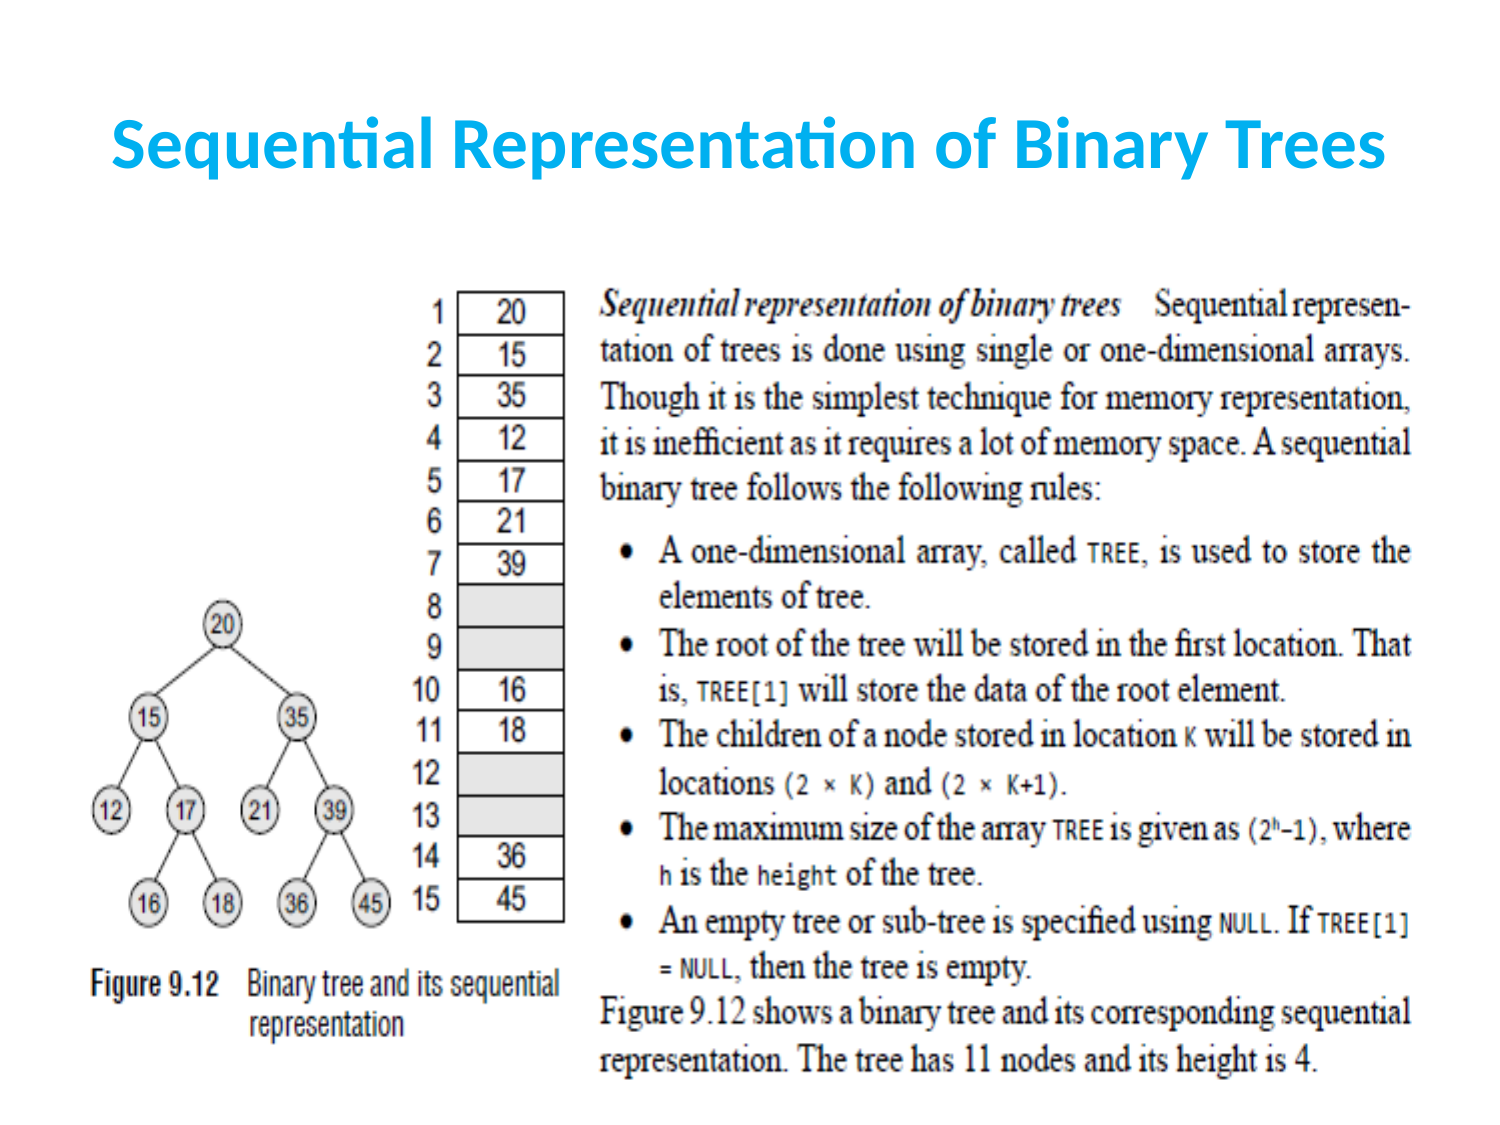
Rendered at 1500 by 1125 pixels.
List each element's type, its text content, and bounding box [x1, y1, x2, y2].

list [37, 274, 1438, 1101]
title Sequential Representation of Binary Trees [75, 45, 1425, 233]
